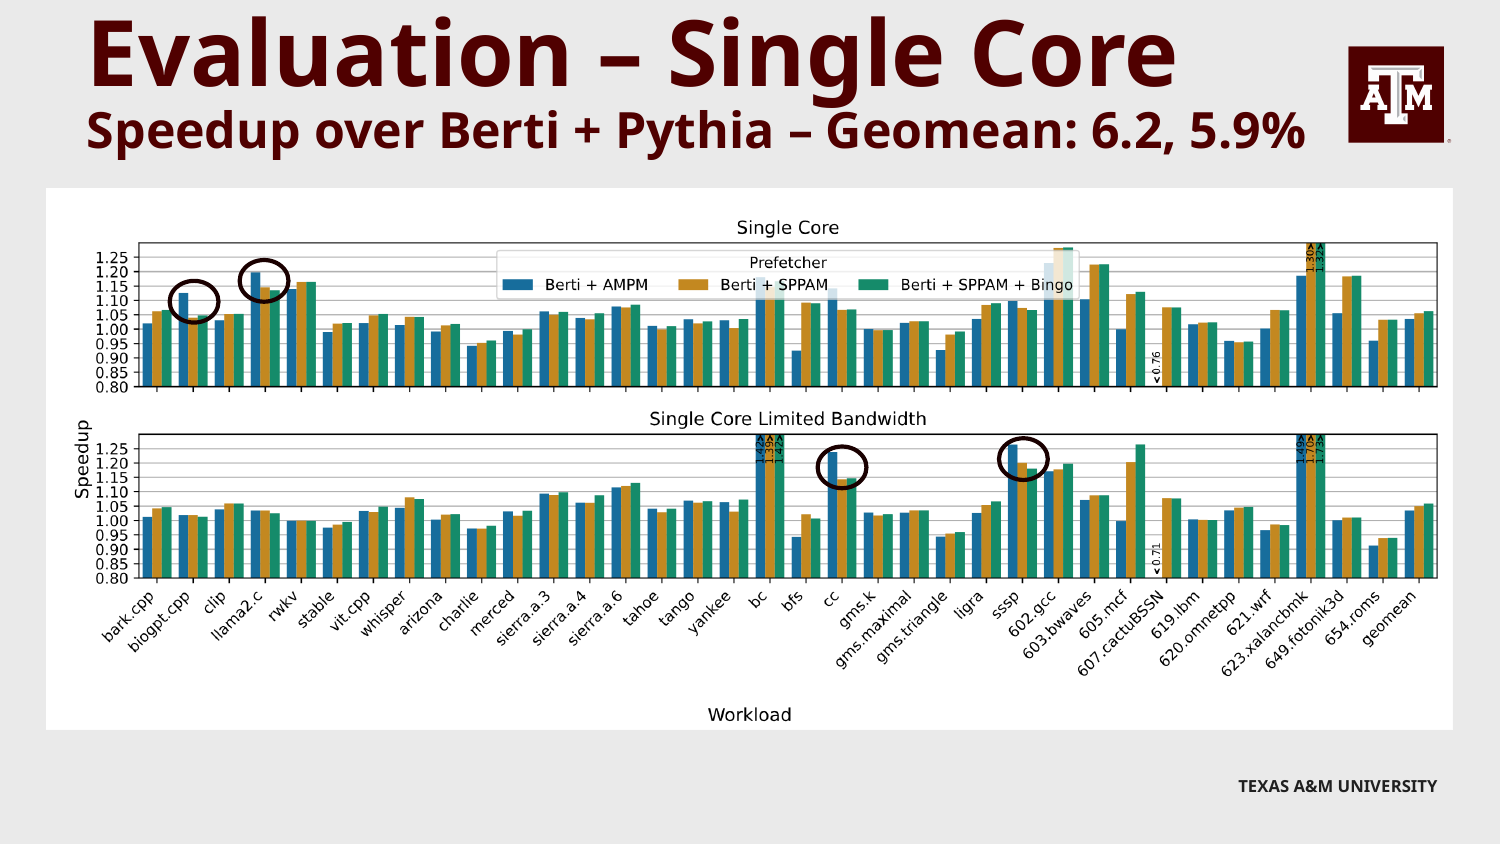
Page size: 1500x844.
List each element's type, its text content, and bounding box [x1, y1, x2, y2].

title Evaluation – Single Core Speedup over Berti + Pythia – Geomean: 6.2, 5.9% [75, 41, 1370, 166]
picture [46, 188, 1454, 730]
picture [1329, 27, 1463, 161]
